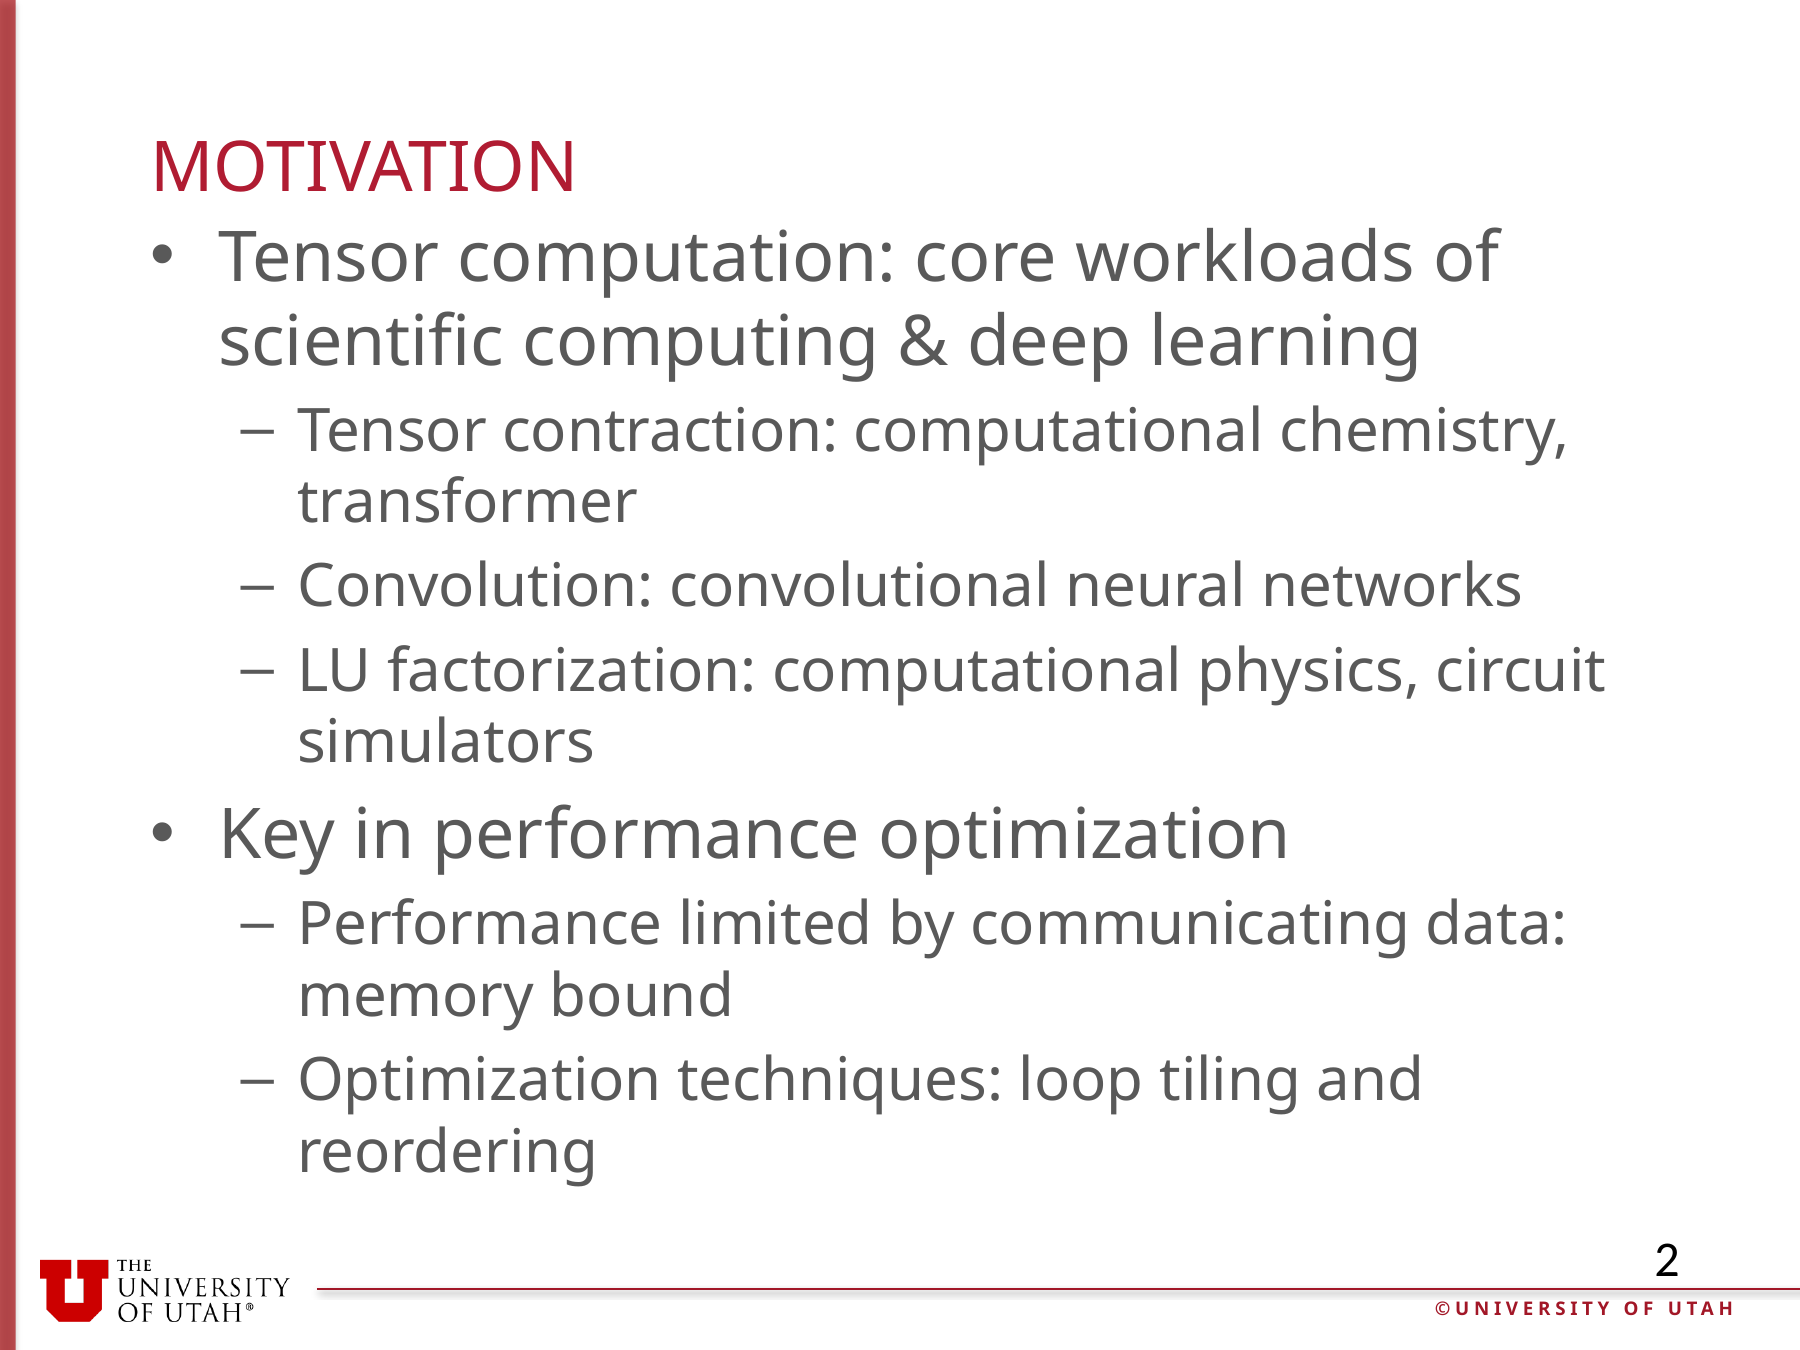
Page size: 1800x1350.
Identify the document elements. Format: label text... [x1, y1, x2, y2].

list Tensor computation: core workloads of scientific computing & deep learning Tensor contraction: computational chemistry, transformer Convolution: convolutional neural networks LU factorization: computational physics, circuit simulators Key in performance optimization Performance limited by communicating data: memory bound Optimization techniques: loop tiling and reordering [135, 203, 1710, 1188]
title motivation [135, 113, 1710, 203]
picture [40, 1166, 290, 1350]
